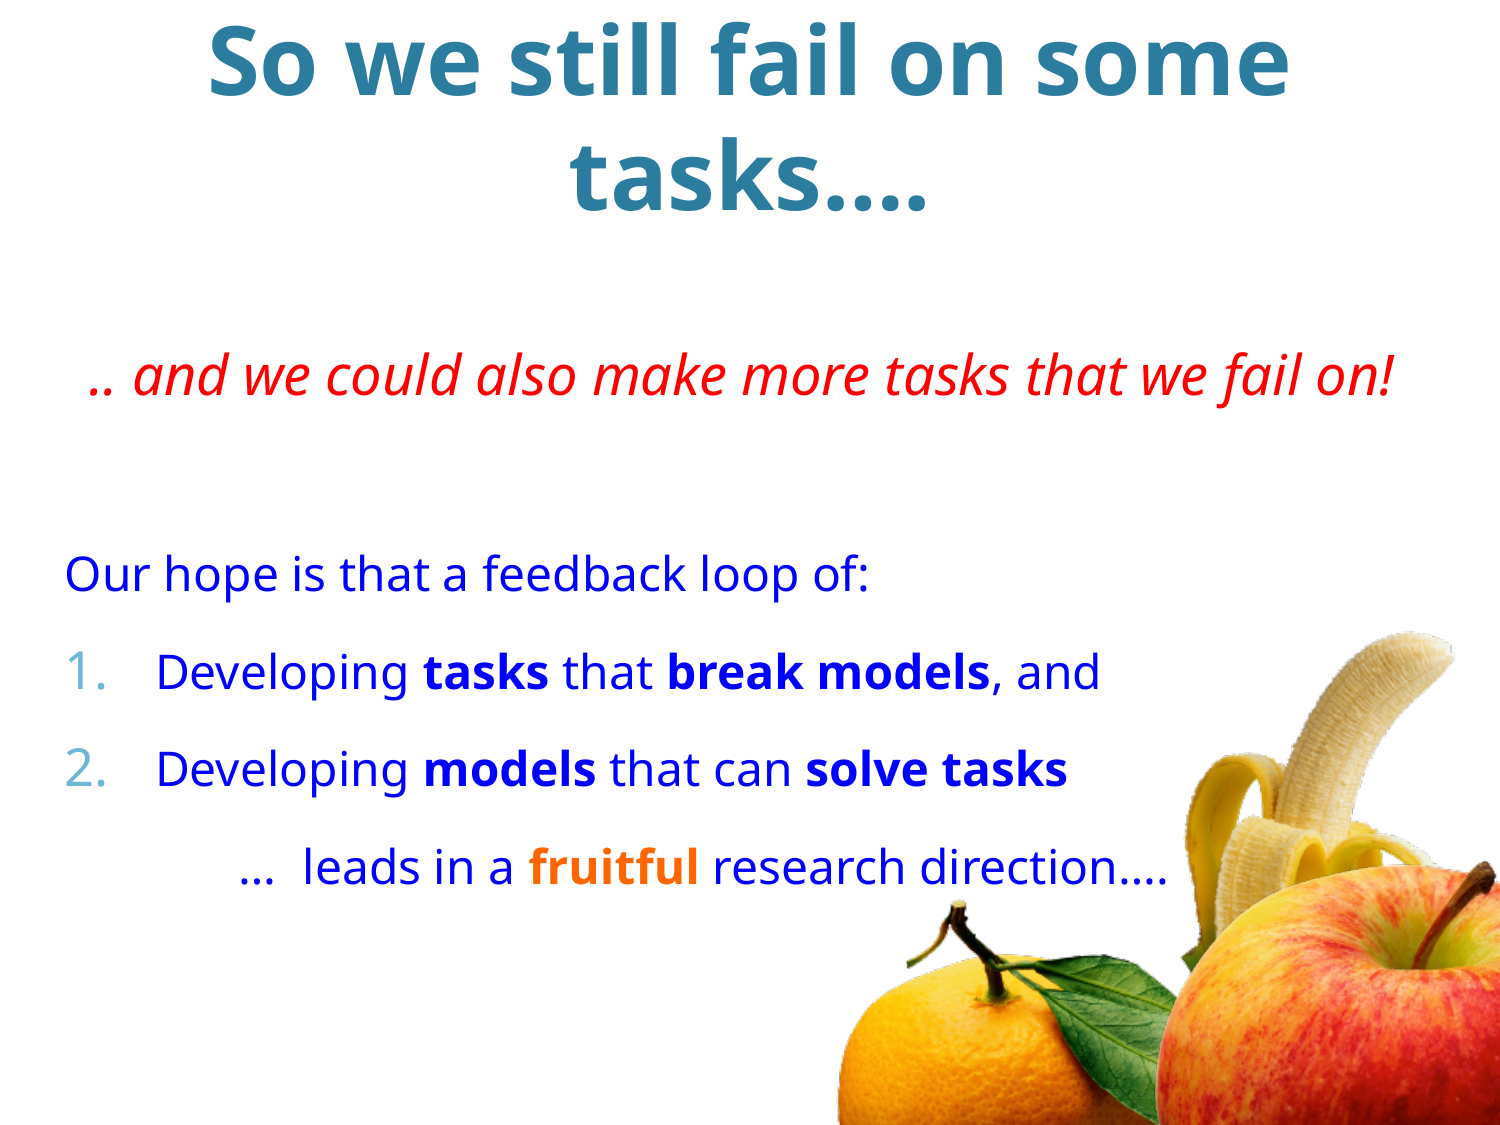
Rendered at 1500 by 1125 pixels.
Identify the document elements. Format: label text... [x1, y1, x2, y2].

picture [831, 629, 1500, 1125]
list .. and we could also make more tasks that we fail on! Our hope is that a feedback loop of: Developing tasks that break models, and Developing models that can solve tasks … leads in a fruitful research direction…. [49, 234, 1441, 947]
title So we still fail on some tasks…. [90, 17, 1410, 234]
